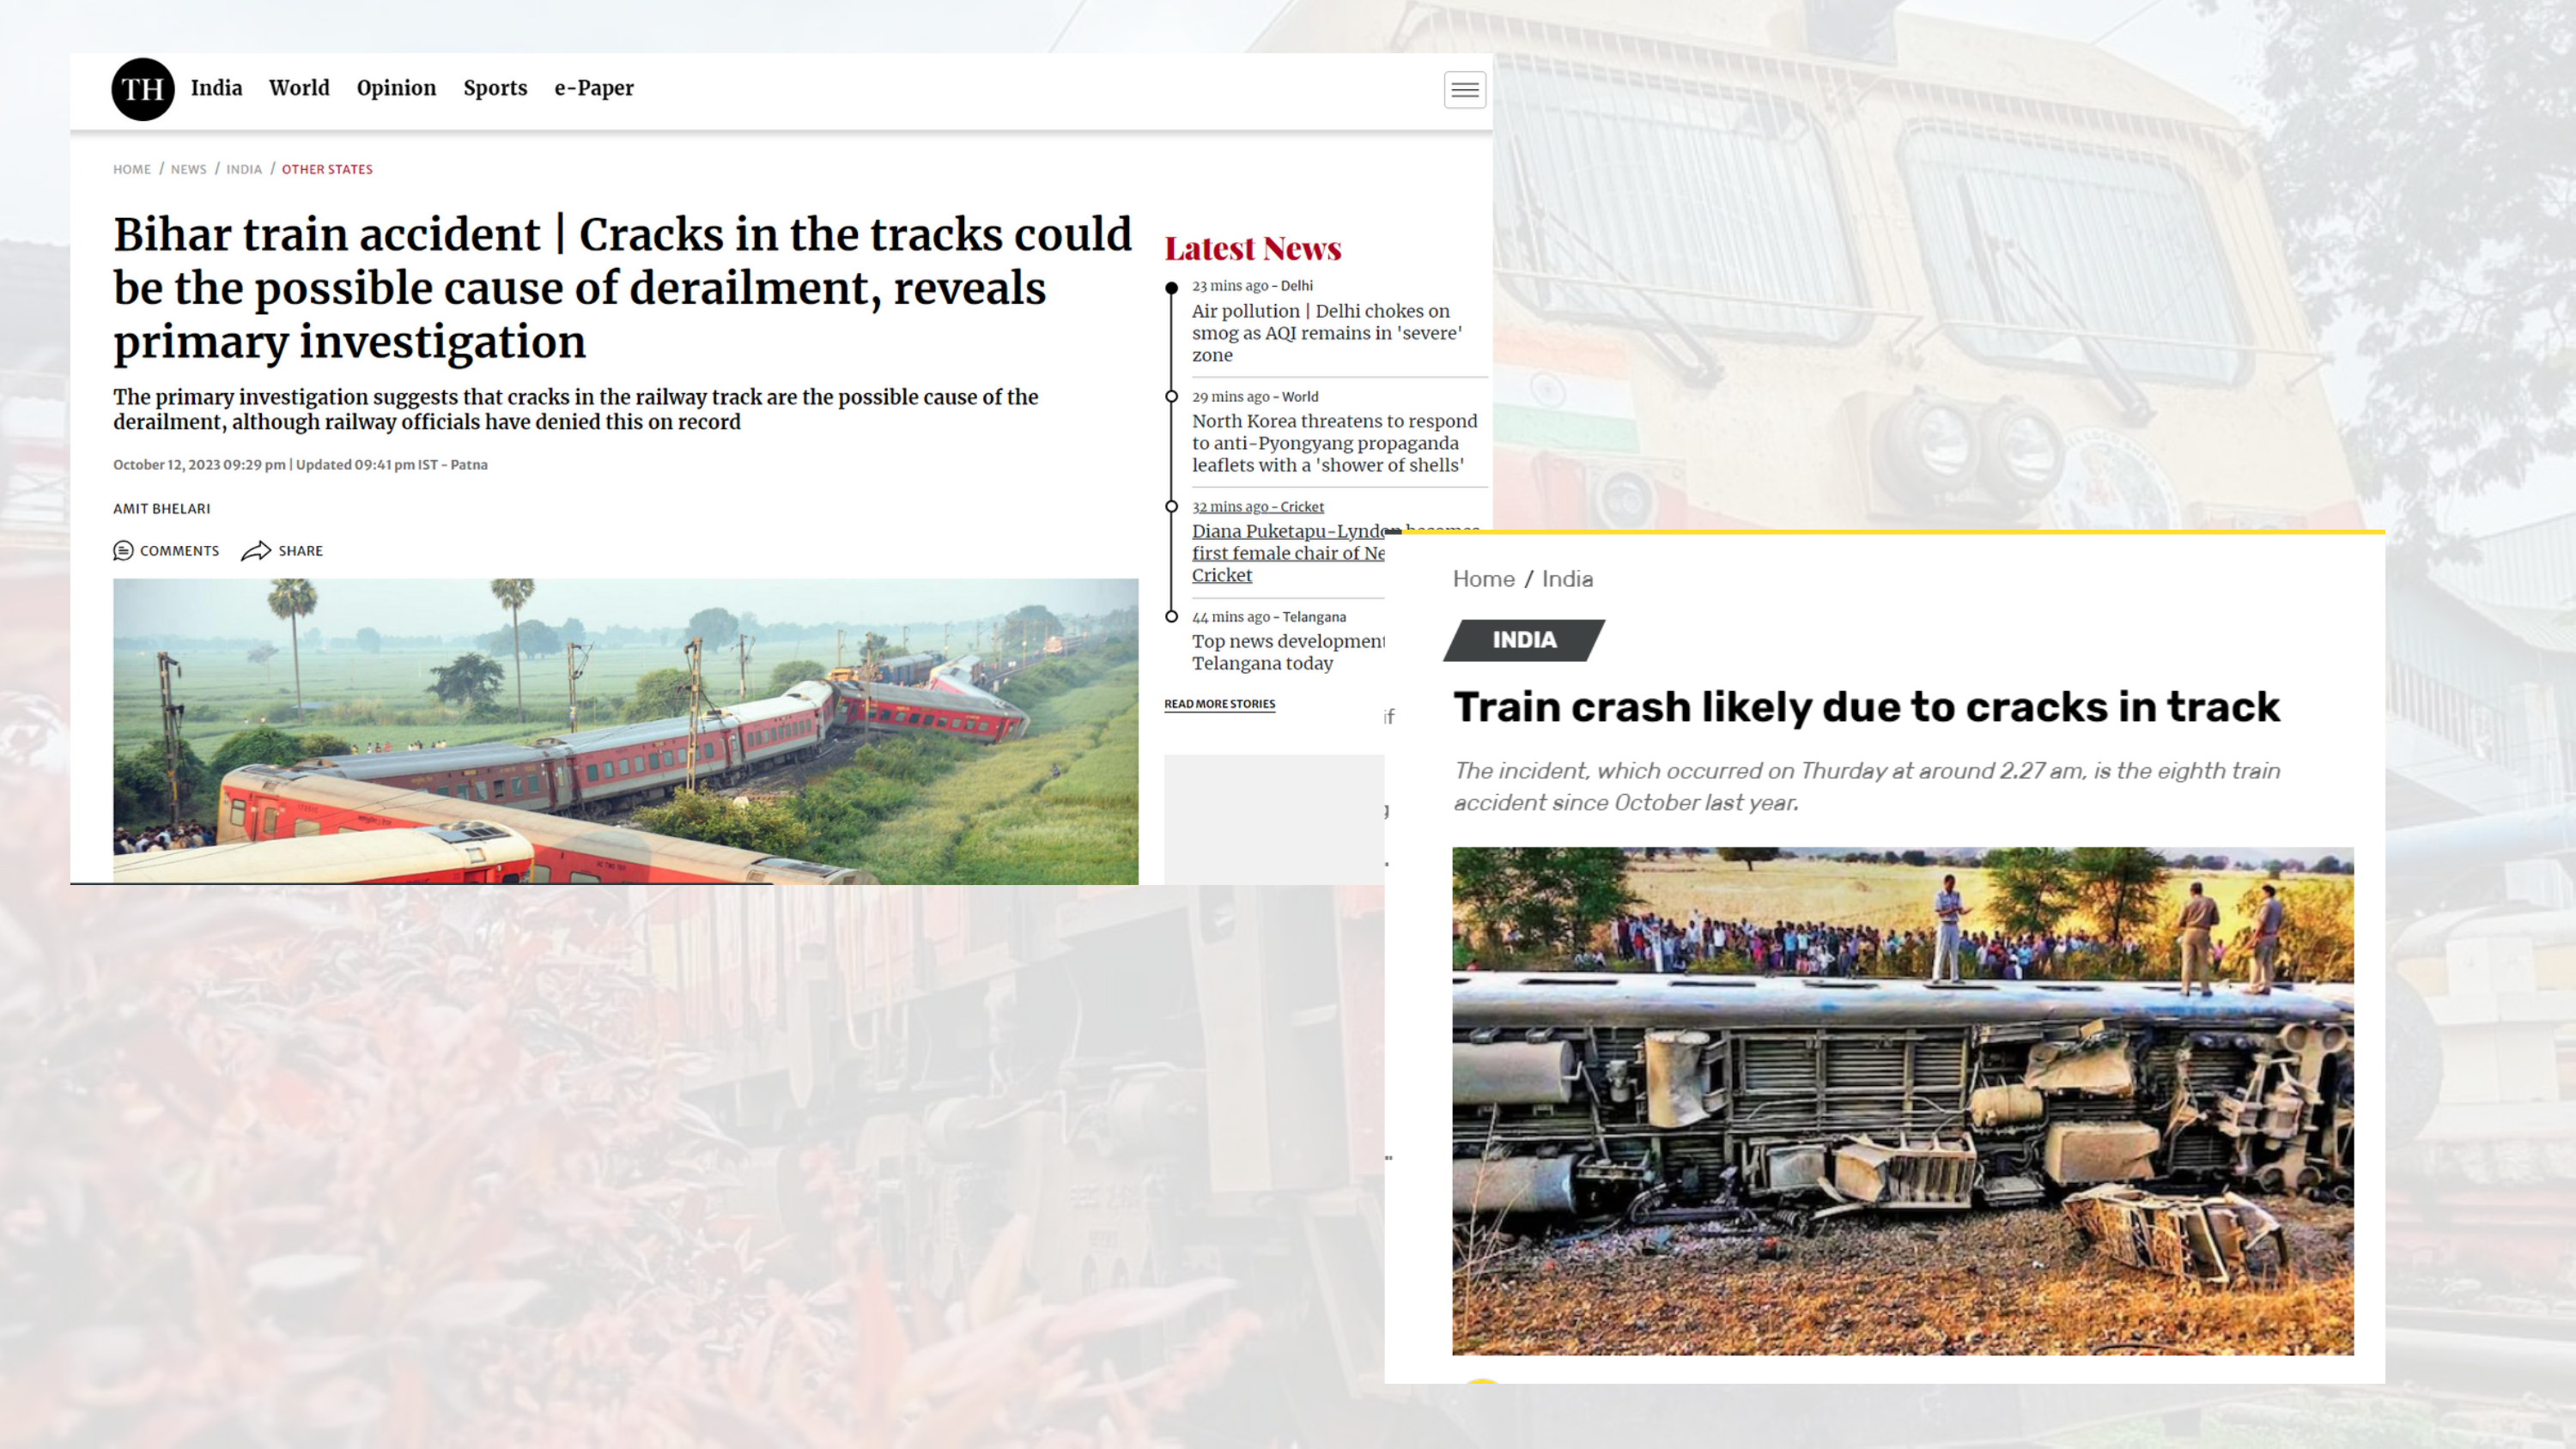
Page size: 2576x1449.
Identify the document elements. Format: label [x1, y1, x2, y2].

text_box [70, 53, 1493, 886]
text_box [1384, 530, 2386, 1384]
text_box [0, 0, 2576, 1449]
